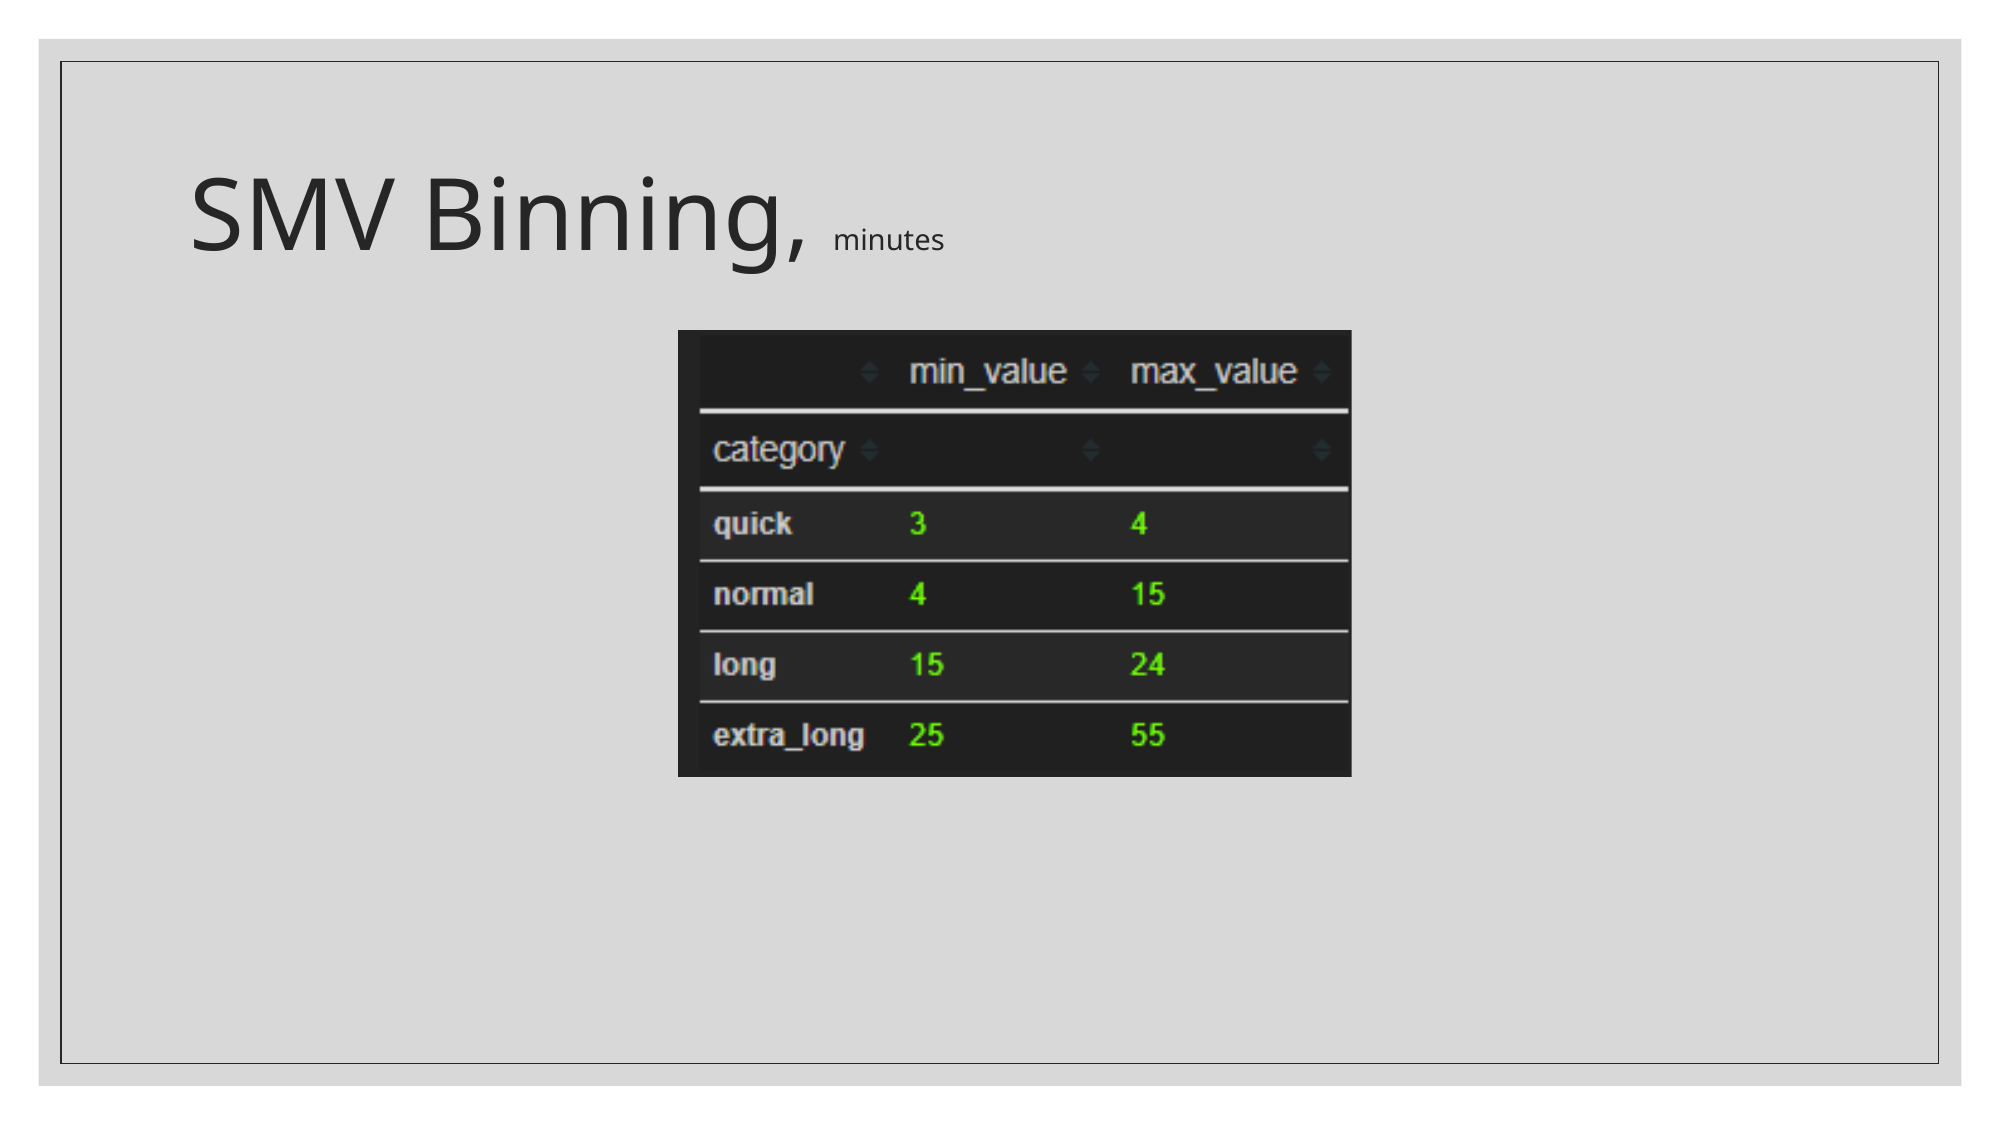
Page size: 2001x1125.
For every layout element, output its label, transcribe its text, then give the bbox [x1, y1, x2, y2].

title SMV Binning, minutes [174, 105, 1825, 331]
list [678, 330, 1352, 777]
